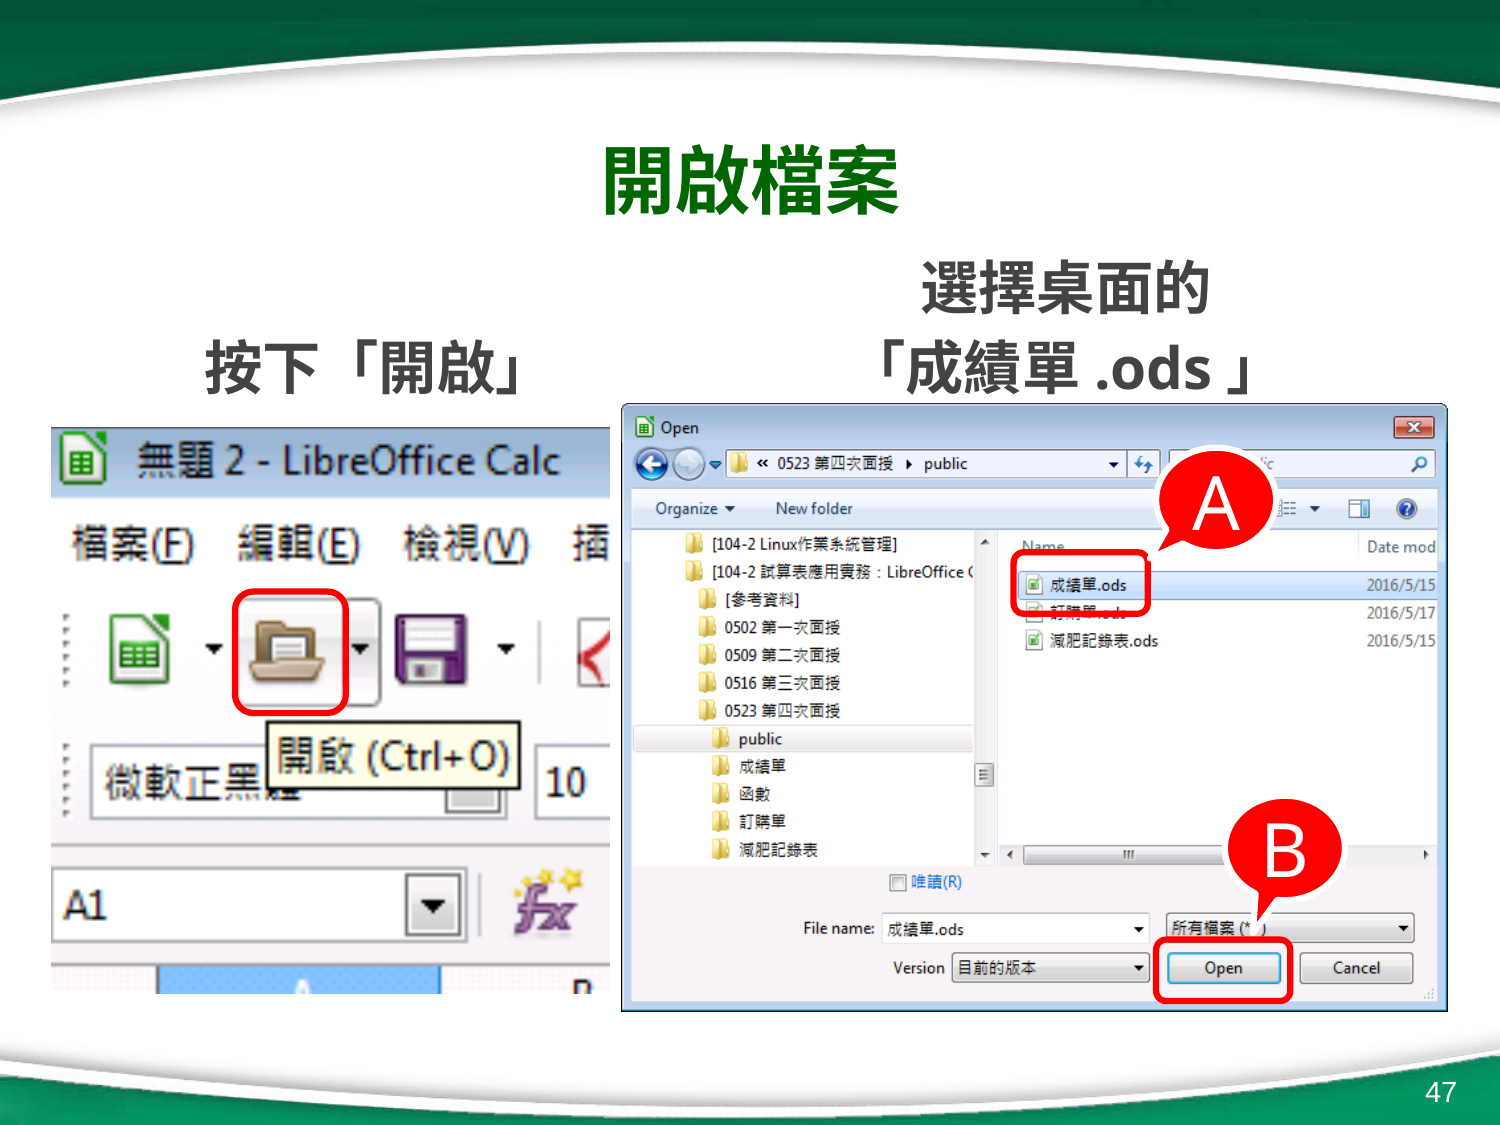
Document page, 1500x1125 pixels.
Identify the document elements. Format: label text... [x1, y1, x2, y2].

slide_number ‹#› [1410, 1056, 1500, 1125]
title 開啟檔案 [51, 112, 1449, 245]
subtitle 選擇桌面的 「成績單.ods」 [661, 245, 1471, 417]
subtitle 按下「開啟」 [51, 245, 661, 417]
picture [0, 0, 1500, 1125]
